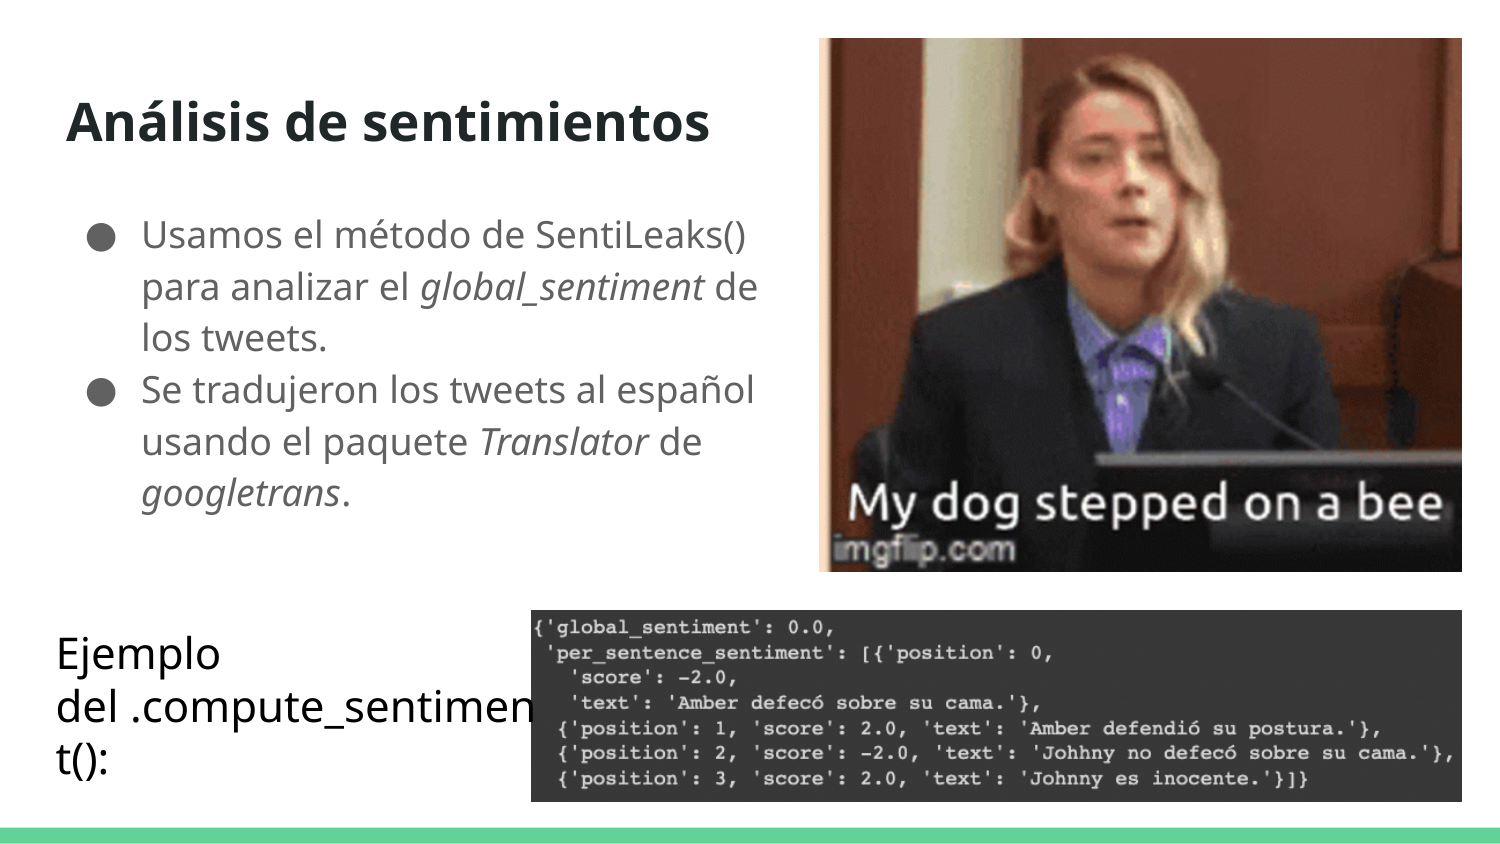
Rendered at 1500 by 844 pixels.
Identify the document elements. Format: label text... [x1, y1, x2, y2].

picture [819, 38, 1462, 572]
list Usamos el método de SentiLeaks() para analizar el global_sentiment de los tweets. Se tradujeron los tweets al español usando el paquete Translator de googletrans. [51, 189, 785, 543]
picture [531, 610, 1462, 802]
text_box Ejemplo del .compute_sentiment(): [40, 611, 529, 799]
title Análisis de sentimientos [51, 72, 814, 167]
